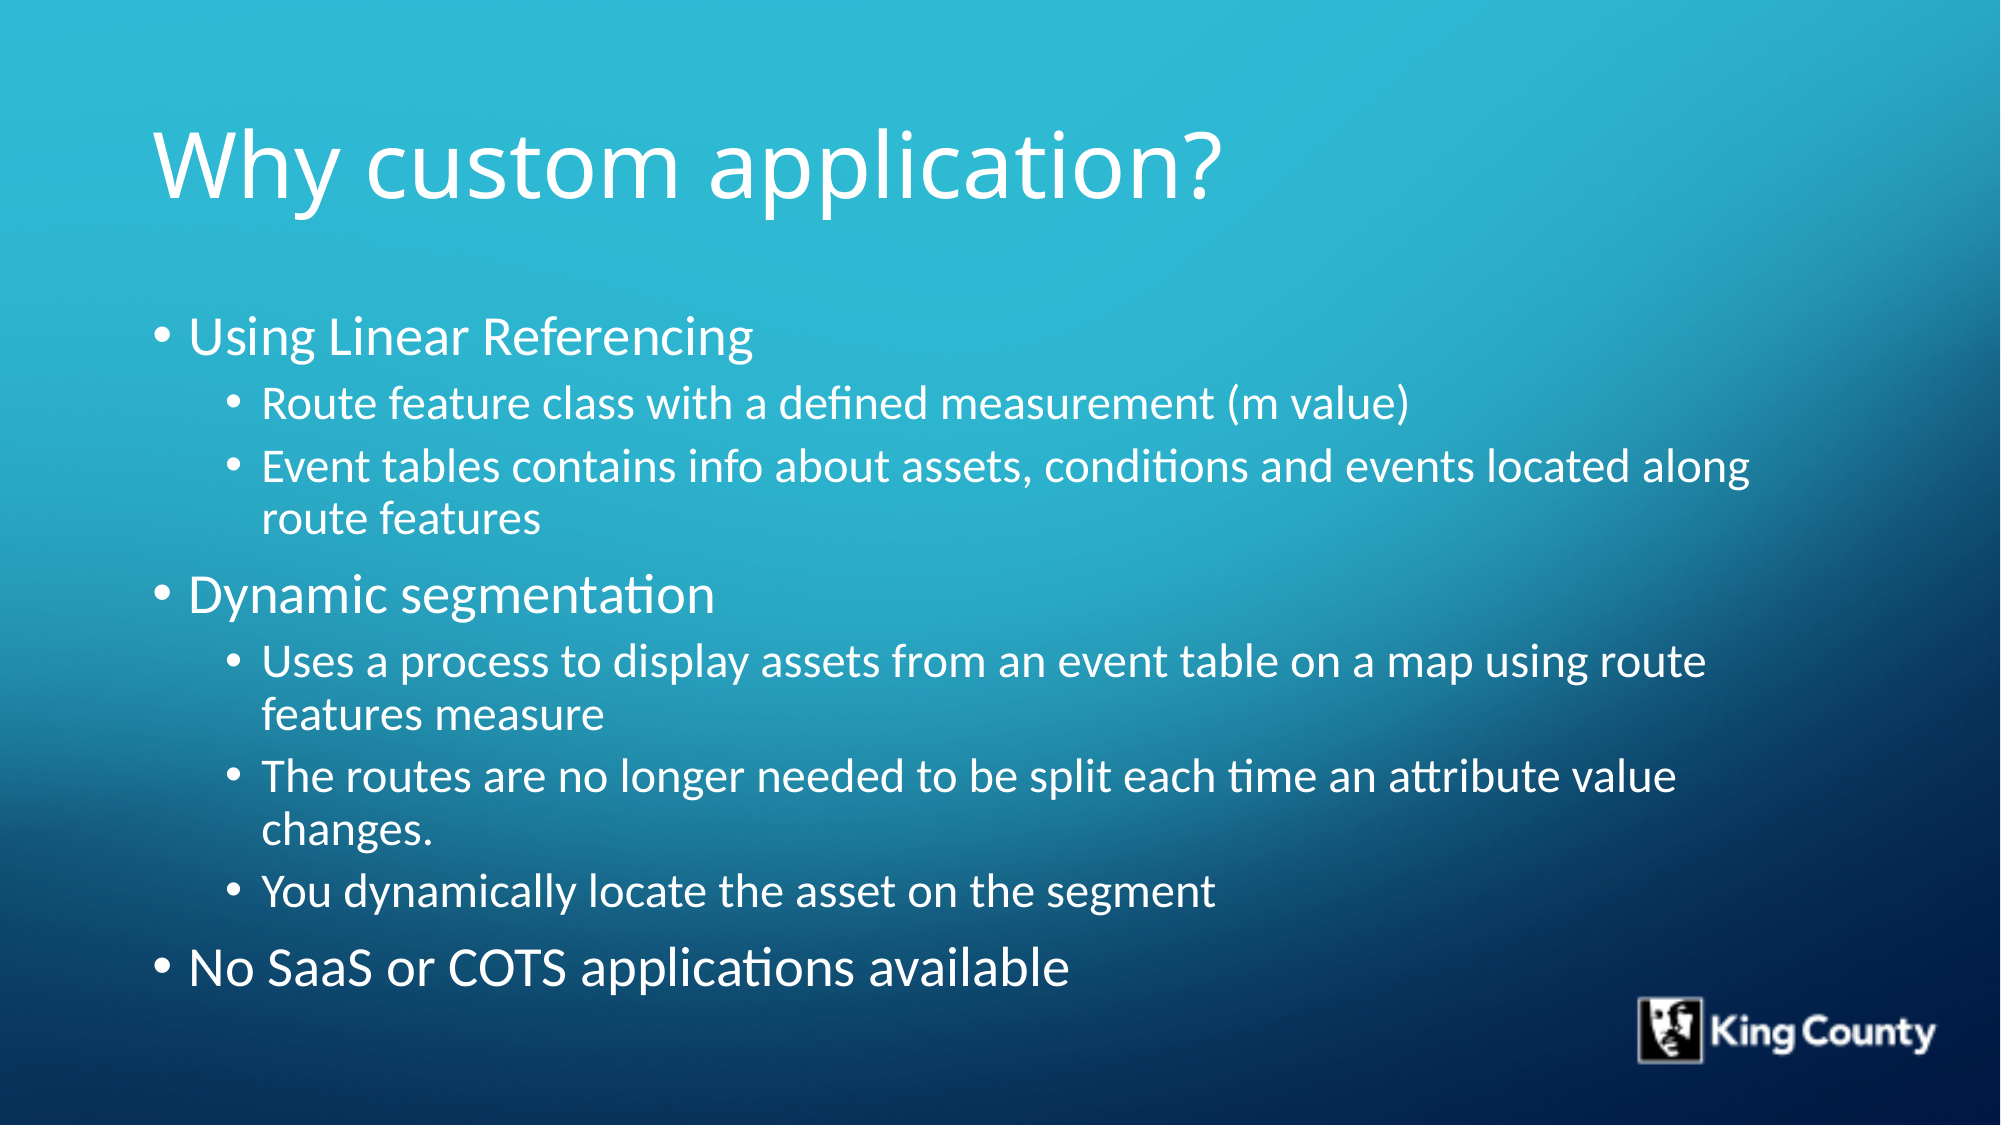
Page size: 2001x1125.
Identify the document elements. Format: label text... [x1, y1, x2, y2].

title Why custom application? [137, 59, 1863, 278]
picture [0, 0, 2001, 1125]
list Using Linear Referencing Route feature class with a defined measurement (m value) Event tables contains info about assets, conditions and events located along route features Dynamic segmentation Uses a process to display assets from an event table on a map using route features measure The routes are no longer needed to be split each time an attribute value changes. You dynamically locate the asset on the segment No SaaS or COTS applications available [137, 299, 1863, 1014]
